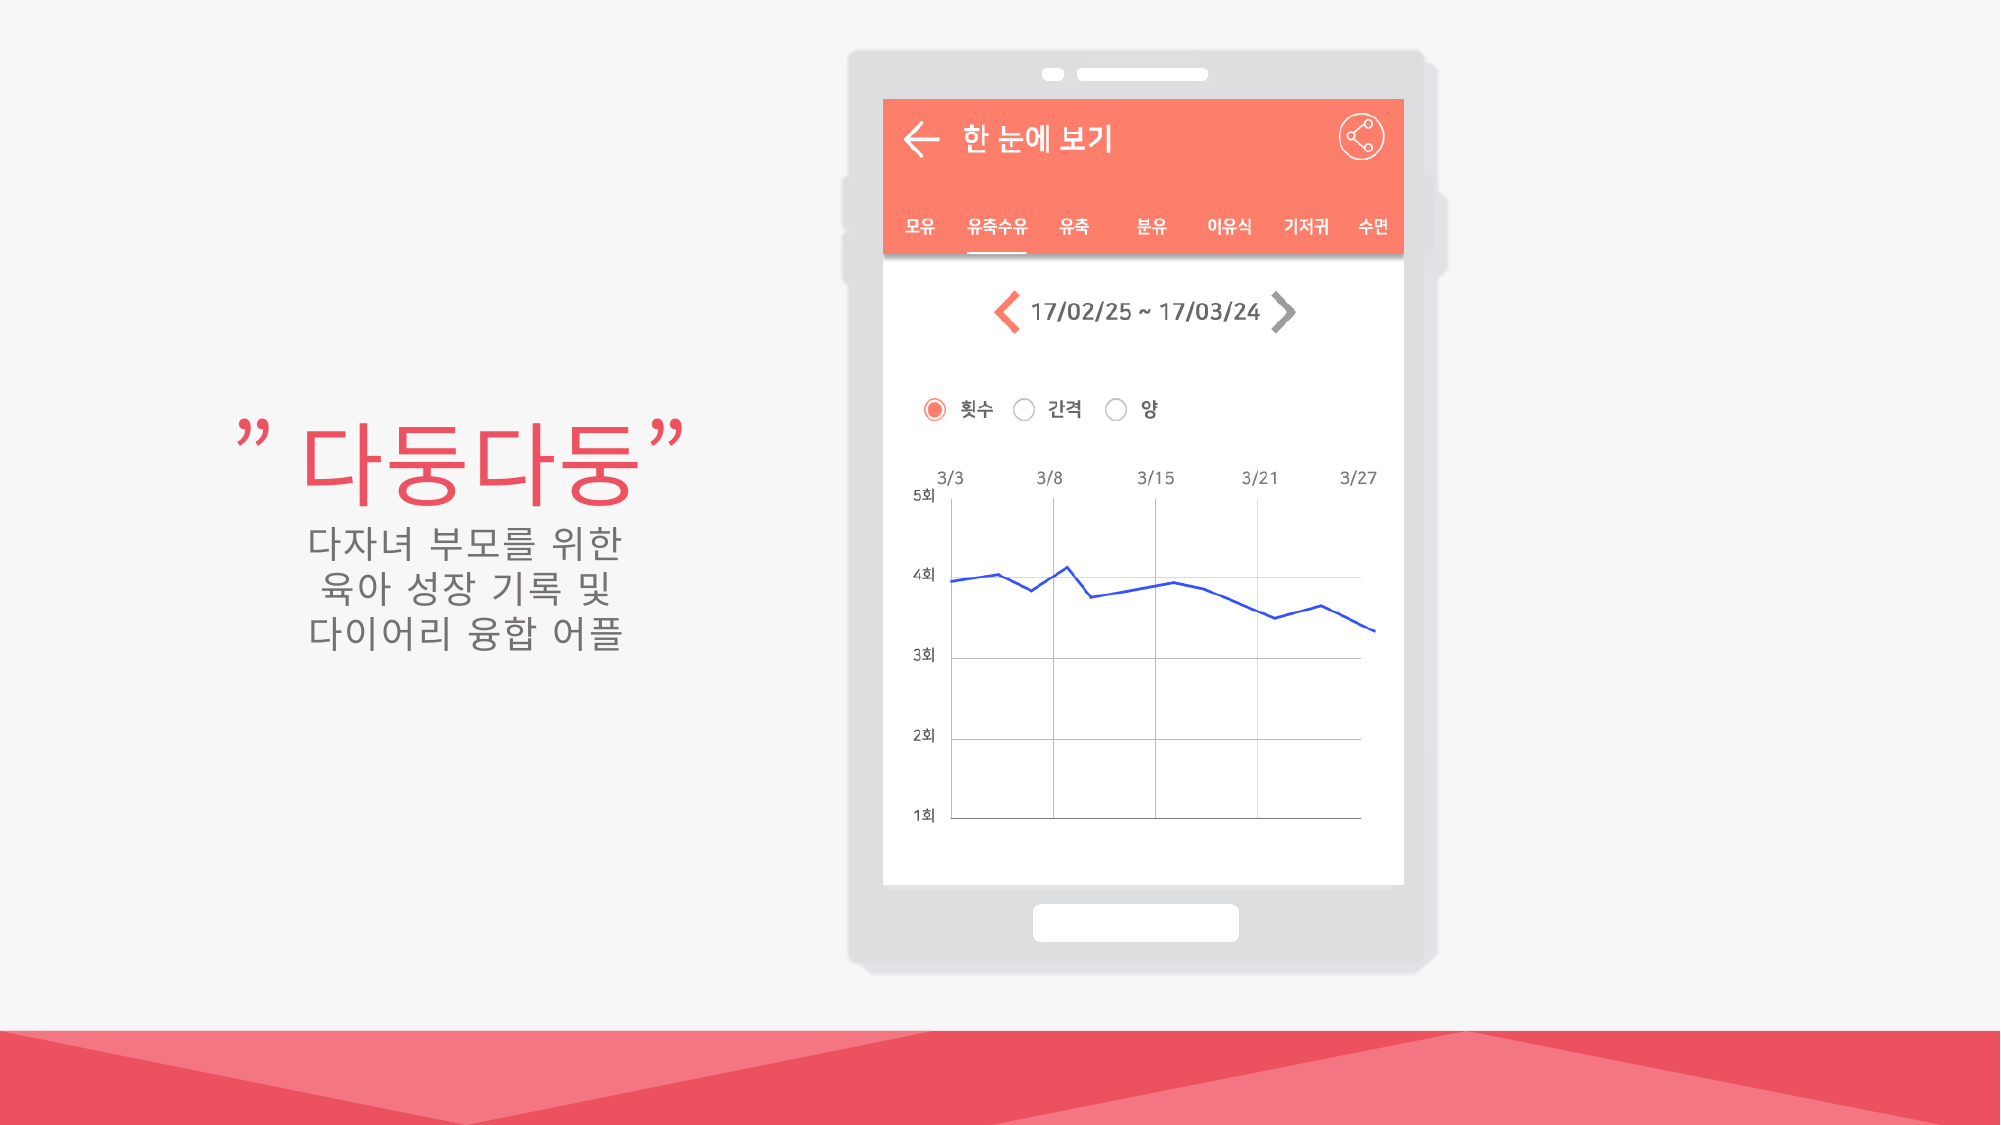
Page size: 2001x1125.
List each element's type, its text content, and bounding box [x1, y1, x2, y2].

text_box ”다둥다둥” [144, 345, 704, 526]
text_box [814, 40, 1454, 987]
text_box 다자녀 부모를 위한 육아 성장 기록 및 다이어리 융합 어플 [282, 513, 663, 664]
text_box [0, 1030, 2000, 1125]
